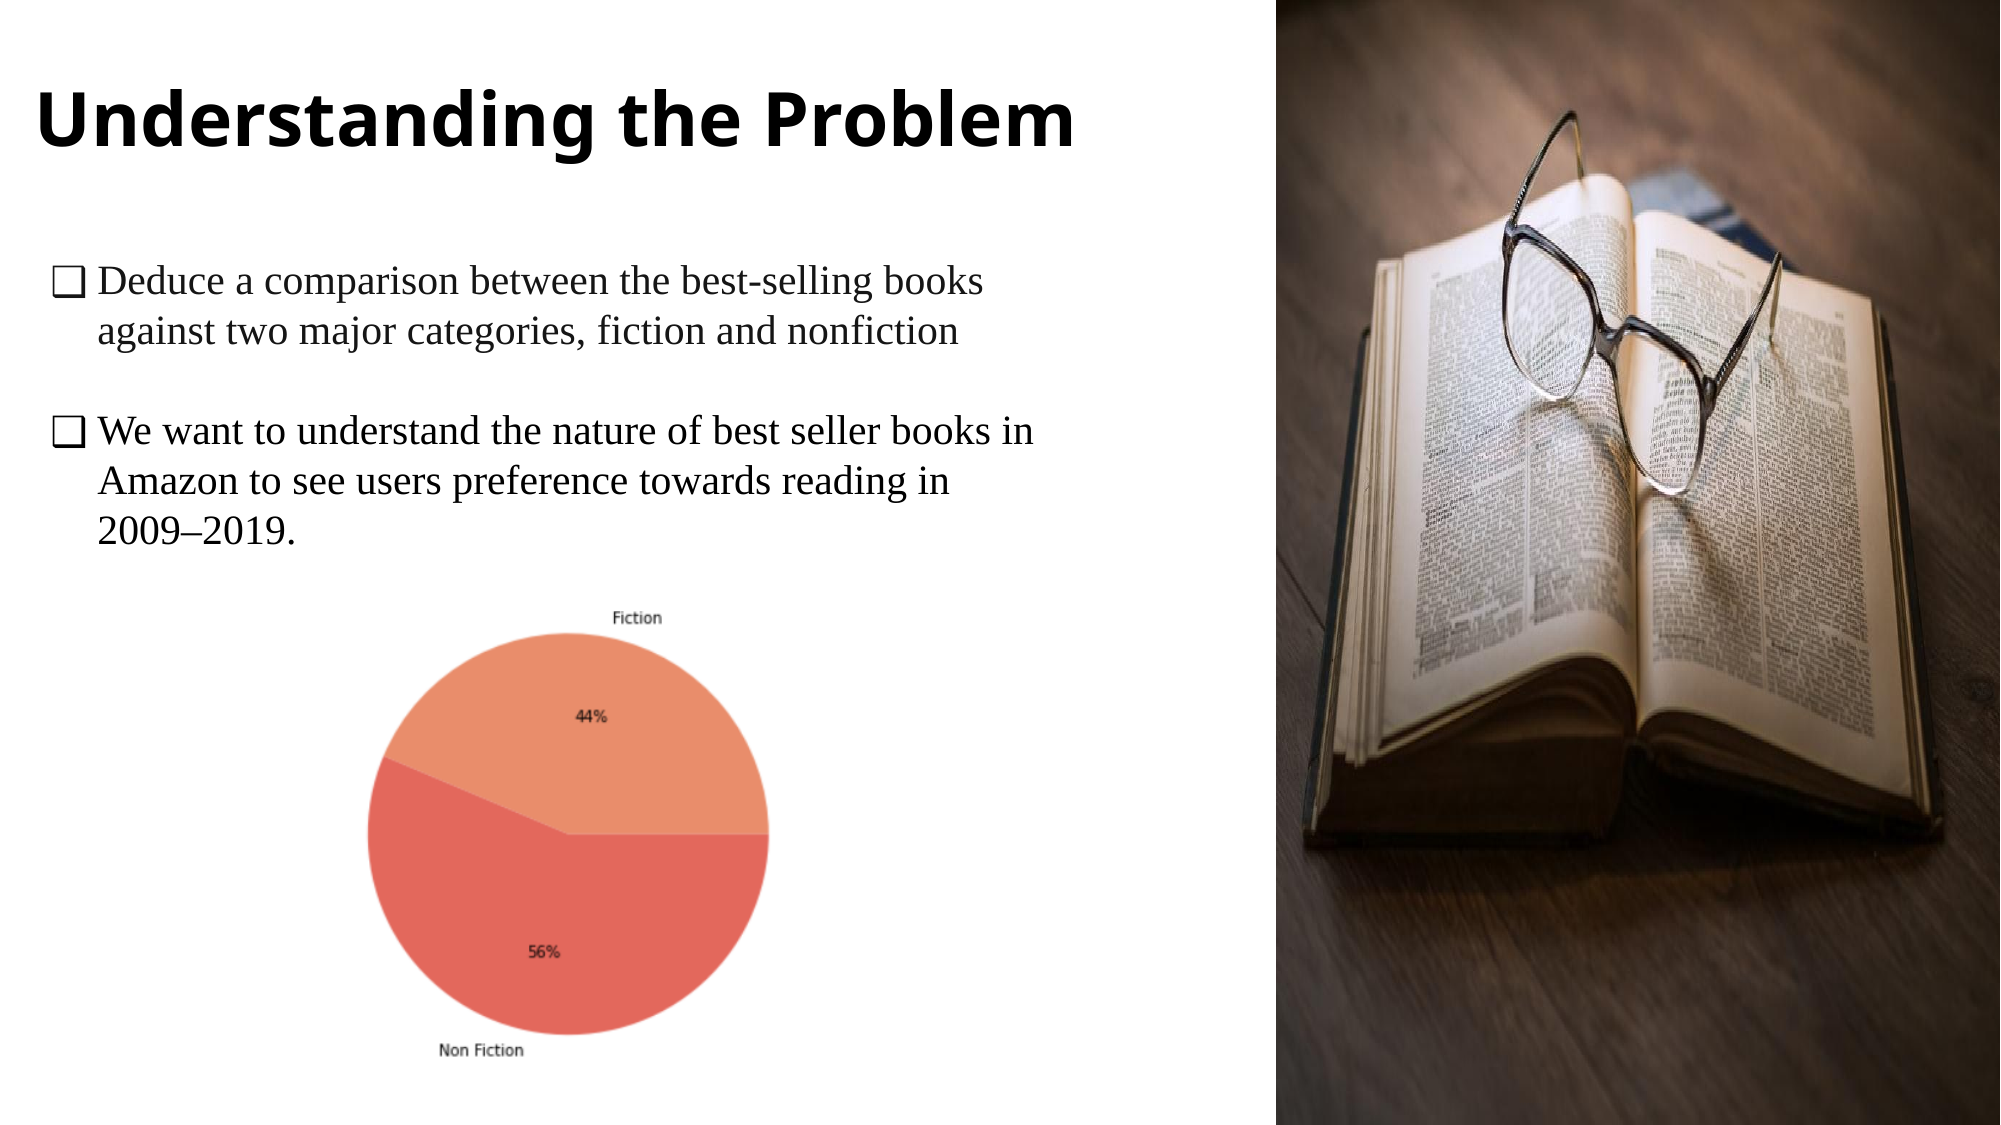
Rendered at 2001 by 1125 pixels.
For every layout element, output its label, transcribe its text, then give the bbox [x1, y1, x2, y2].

text_box Deduce a comparison between the best-selling books against two major categories, fiction and nonfiction We want to understand the nature of best seller books in Amazon to see users preference towards reading in 2009–2019. [35, 245, 1055, 661]
picture [318, 562, 839, 1111]
picture [1275, 0, 2000, 1125]
title Understanding the Problem [19, 13, 1270, 232]
